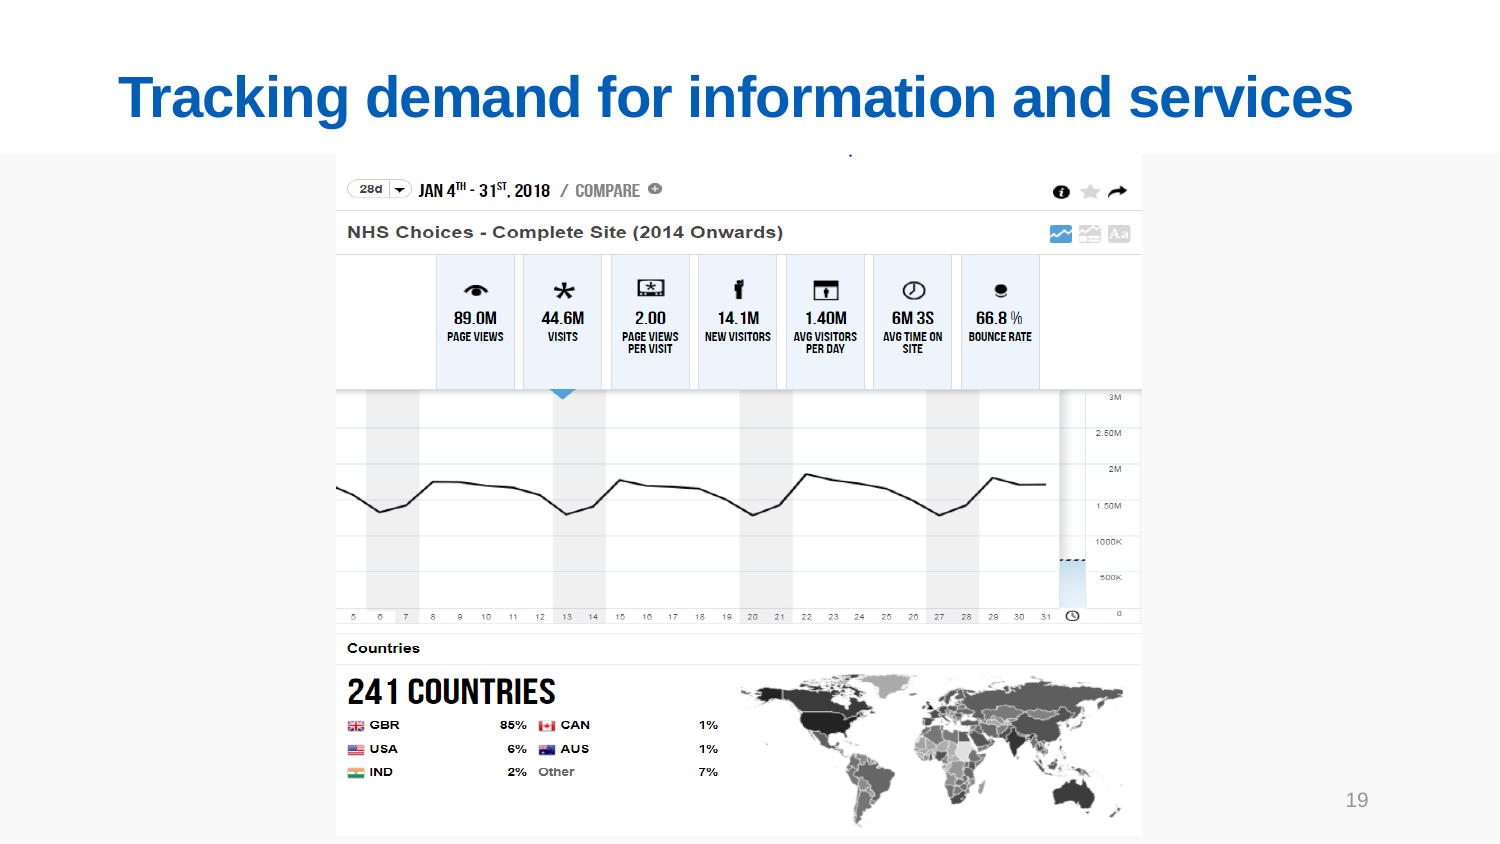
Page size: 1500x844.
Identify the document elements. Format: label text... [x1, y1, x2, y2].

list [336, 153, 1142, 836]
title Tracking demand for information and services [118, 59, 1371, 146]
slide_number 19 [1146, 776, 1384, 822]
